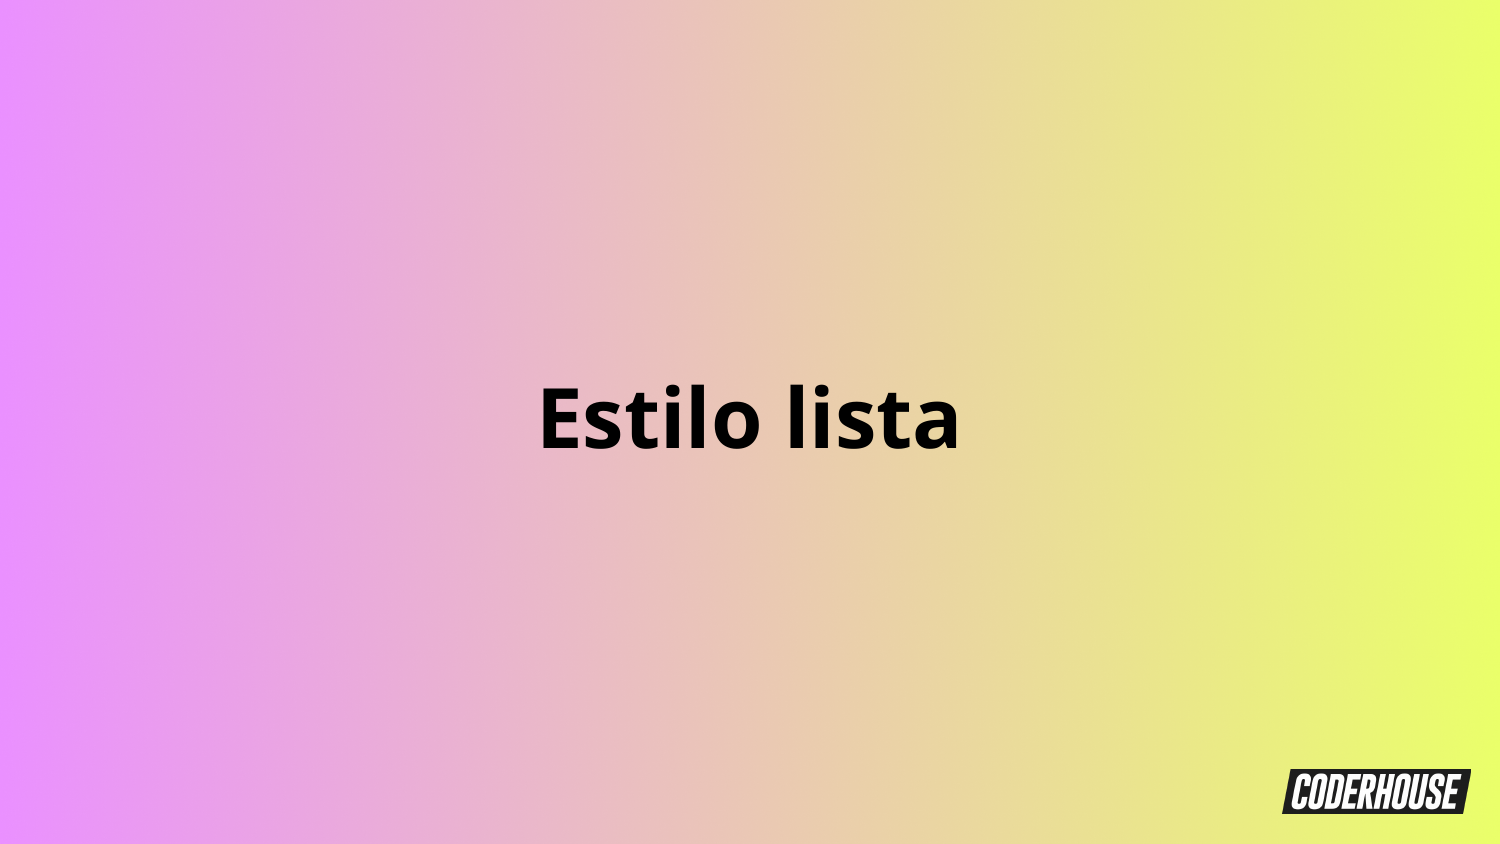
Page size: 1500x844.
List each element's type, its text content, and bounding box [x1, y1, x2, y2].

text_box Estilo lista [239, 361, 1261, 482]
picture [0, 0, 1500, 844]
